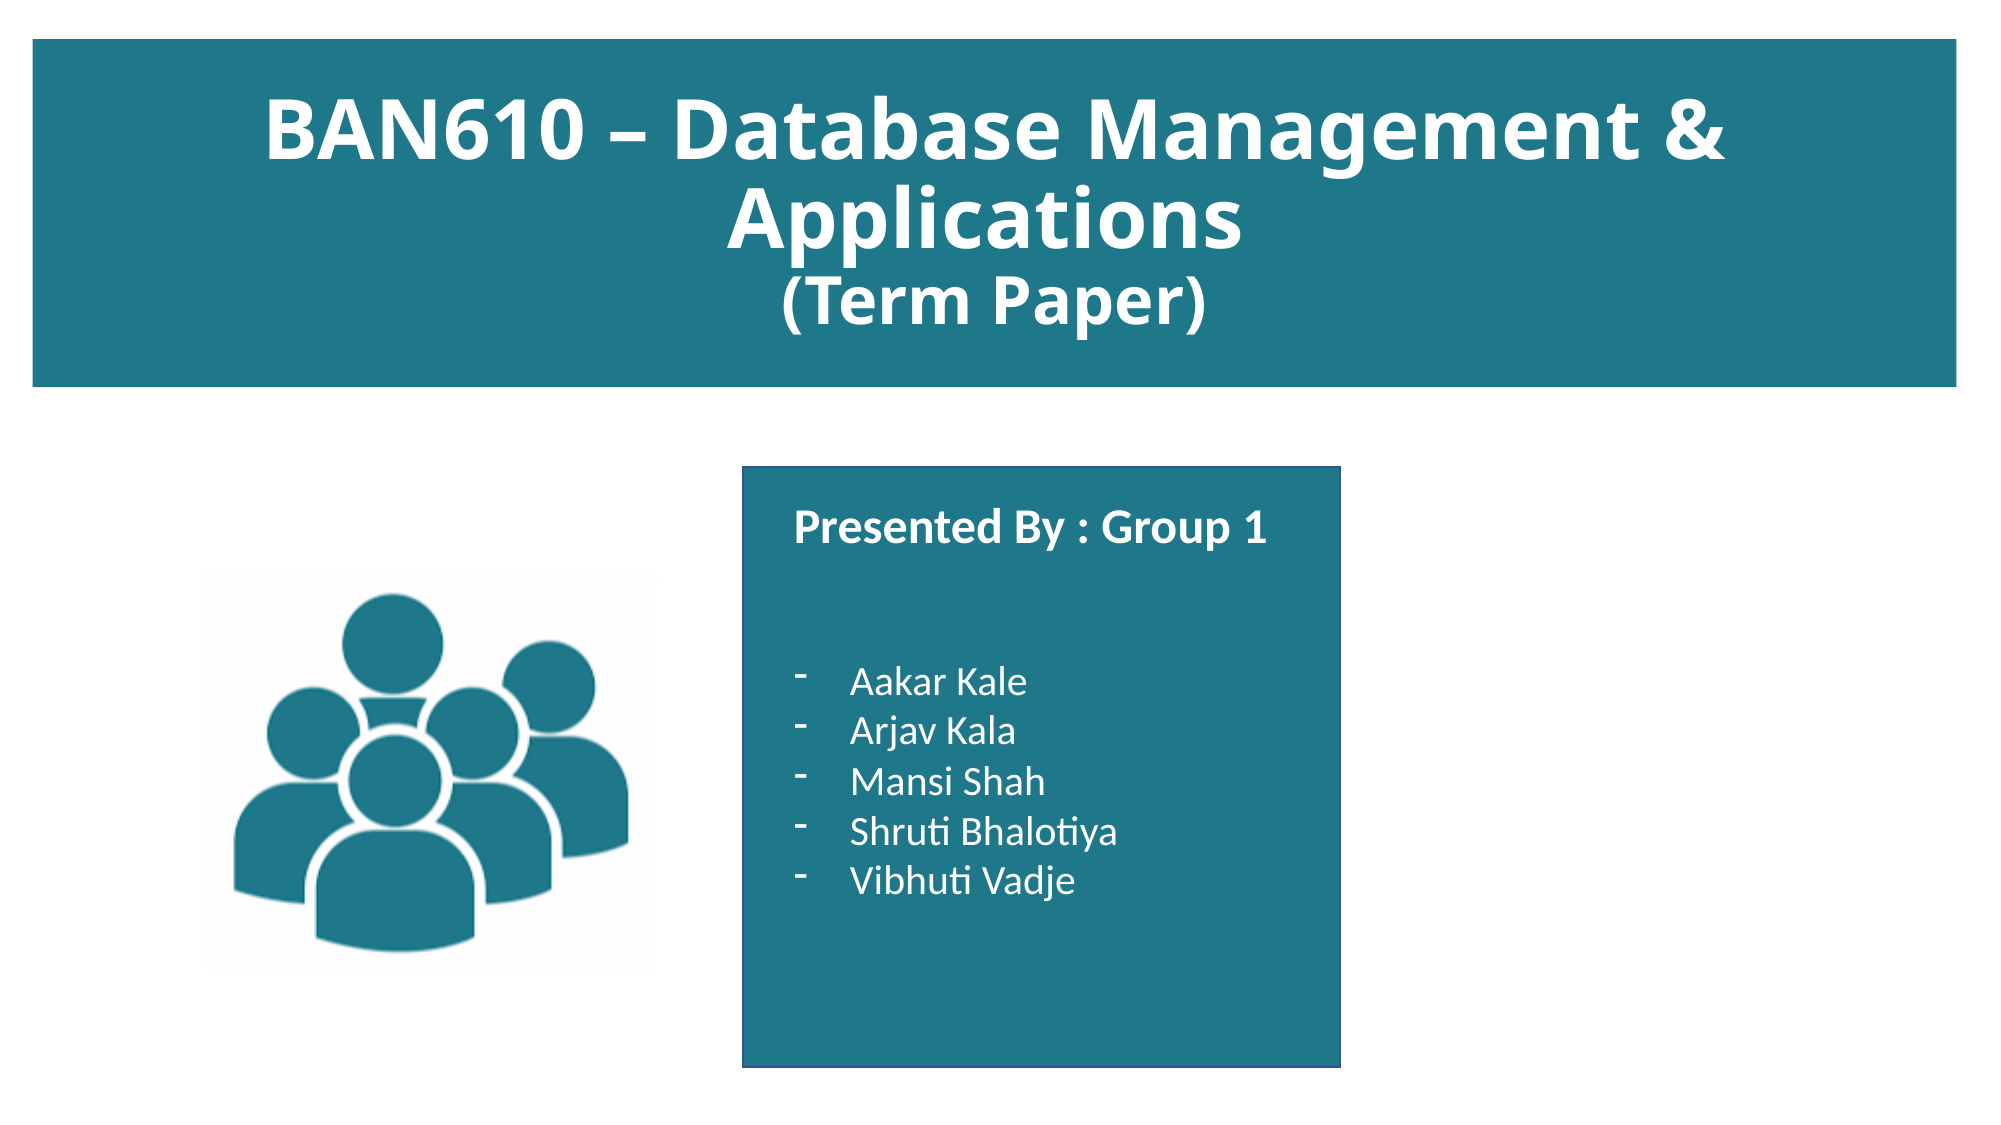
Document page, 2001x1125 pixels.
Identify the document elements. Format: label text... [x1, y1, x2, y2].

title BAN610 – Database Management & Applications (Term Paper) [32, 39, 1957, 388]
picture [173, 538, 674, 972]
text_box Presented By : Group 1 Aakar Kale Arjav Kala Mansi Shah Shruti Bhalotiya Vibhuti Vadje [778, 485, 1312, 956]
text_box [742, 466, 1341, 1068]
